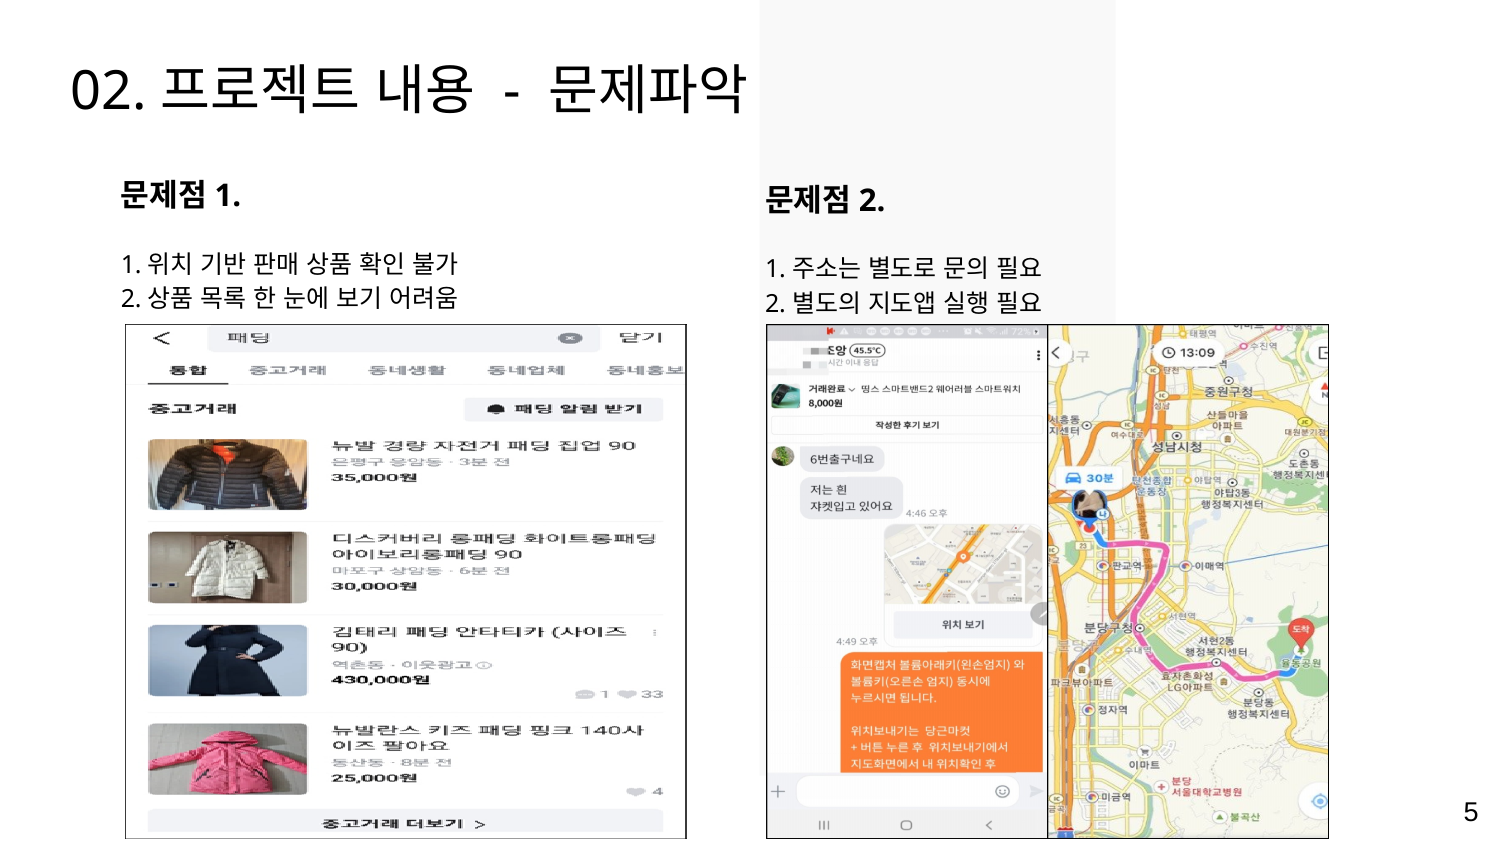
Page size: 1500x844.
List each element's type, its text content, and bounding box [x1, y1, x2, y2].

slide_number ‹#› [1403, 779, 1494, 844]
text_box 1.위치 기반 판매 상품 확인 불가 2.상품 목록 한 눈에 보기 어려움 [105, 228, 685, 328]
picture [124, 323, 687, 839]
picture [766, 323, 1329, 839]
text_box 02.프로젝트 내용 - 문제파악 [59, 49, 1018, 127]
text_box 문제점2. [750, 165, 1093, 233]
text_box [759, 0, 1116, 233]
text_box 문제점1. [105, 160, 448, 228]
text_box 1.주소는 별도로 문의 필요 2.별도의 지도앱 실행 필요 [750, 233, 1329, 333]
